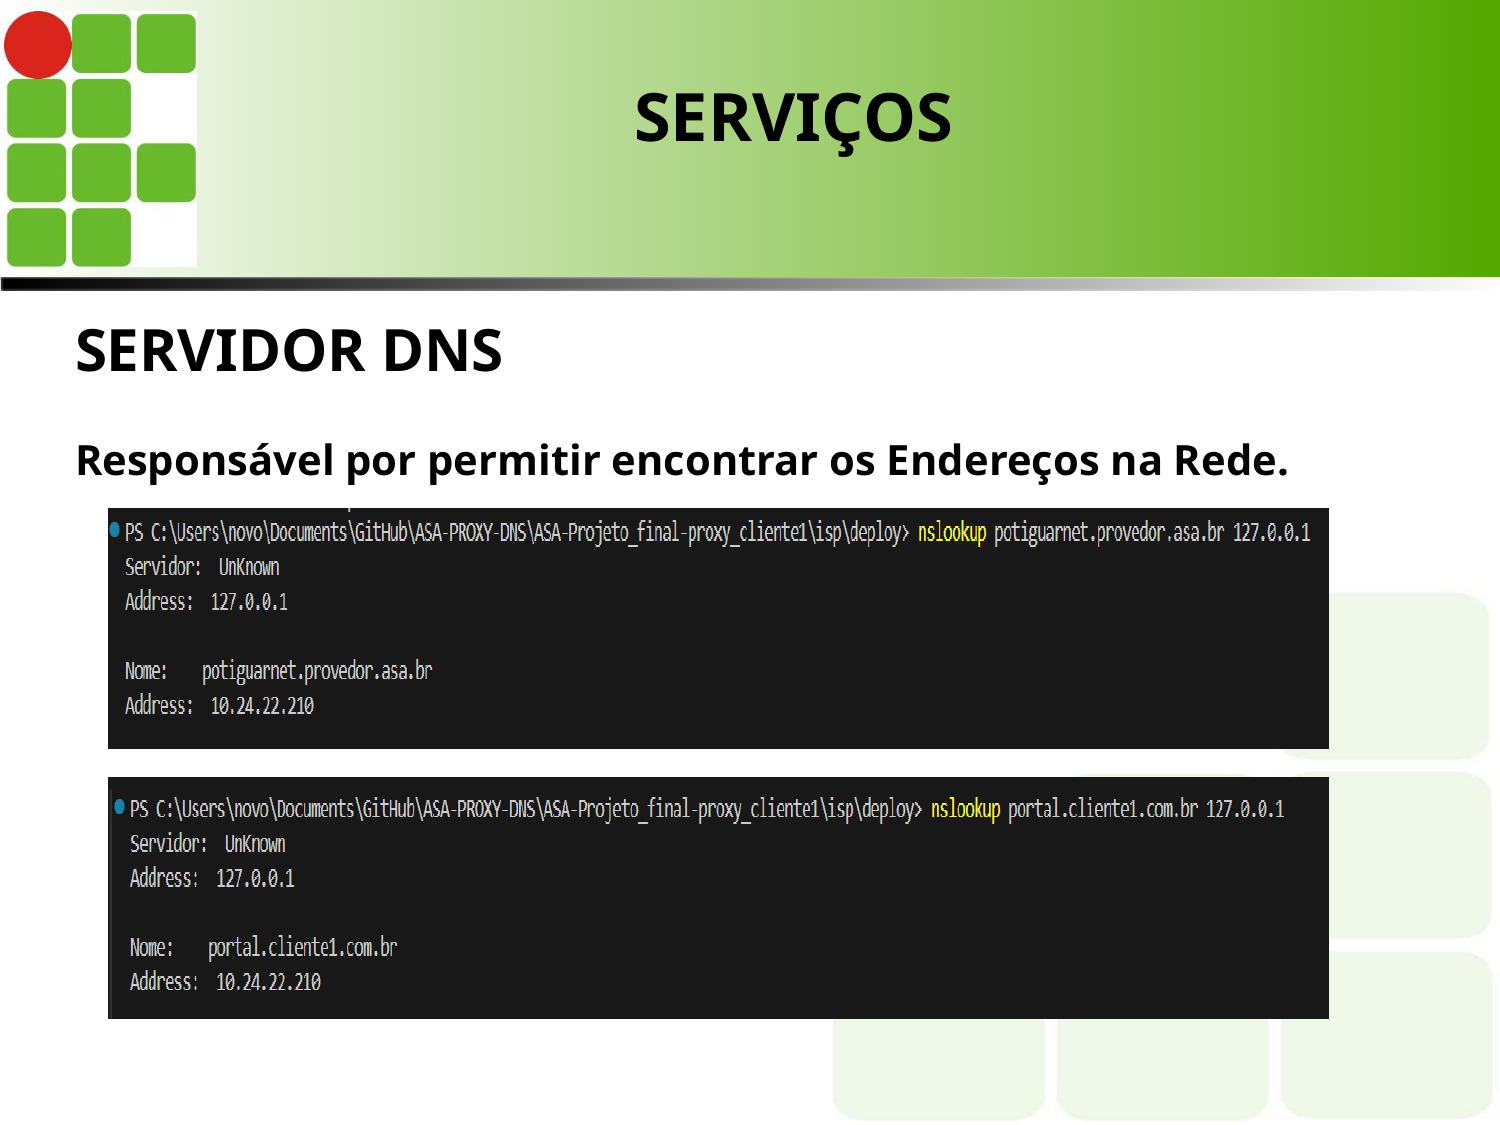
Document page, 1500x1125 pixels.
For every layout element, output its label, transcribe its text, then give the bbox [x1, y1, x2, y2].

picture [0, 0, 1500, 291]
picture [108, 580, 1500, 1125]
picture [108, 508, 1330, 749]
title SERVIÇOS [437, 75, 1150, 267]
list SERVIDOR DNS Responsável por permitir encontrar os Endereços na Rede. [75, 313, 1363, 778]
